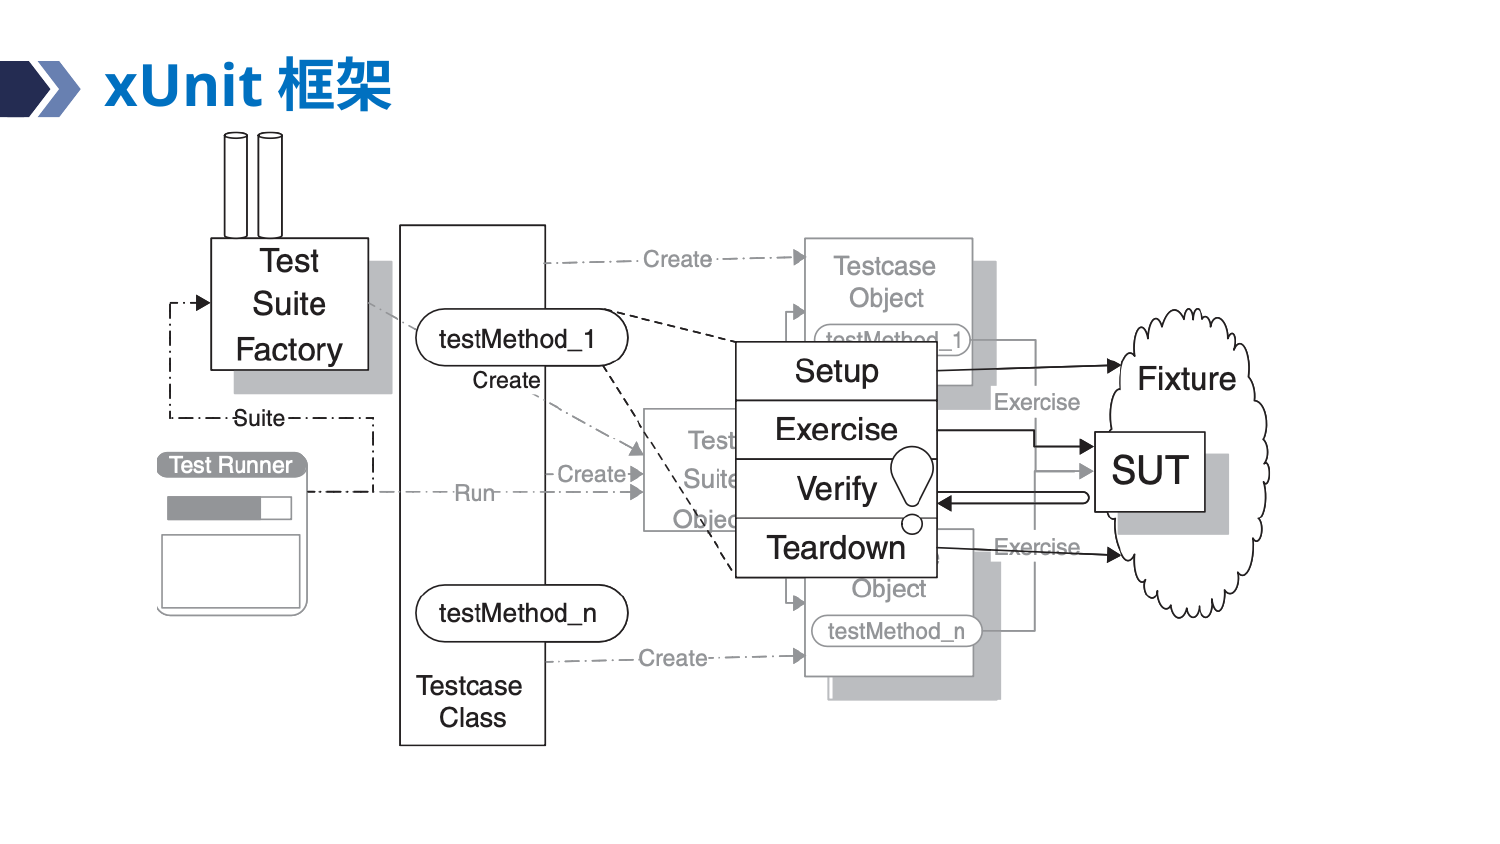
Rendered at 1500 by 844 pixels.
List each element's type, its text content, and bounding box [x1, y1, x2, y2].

title xUnit框架 [89, 38, 1294, 137]
picture [157, 125, 1281, 752]
